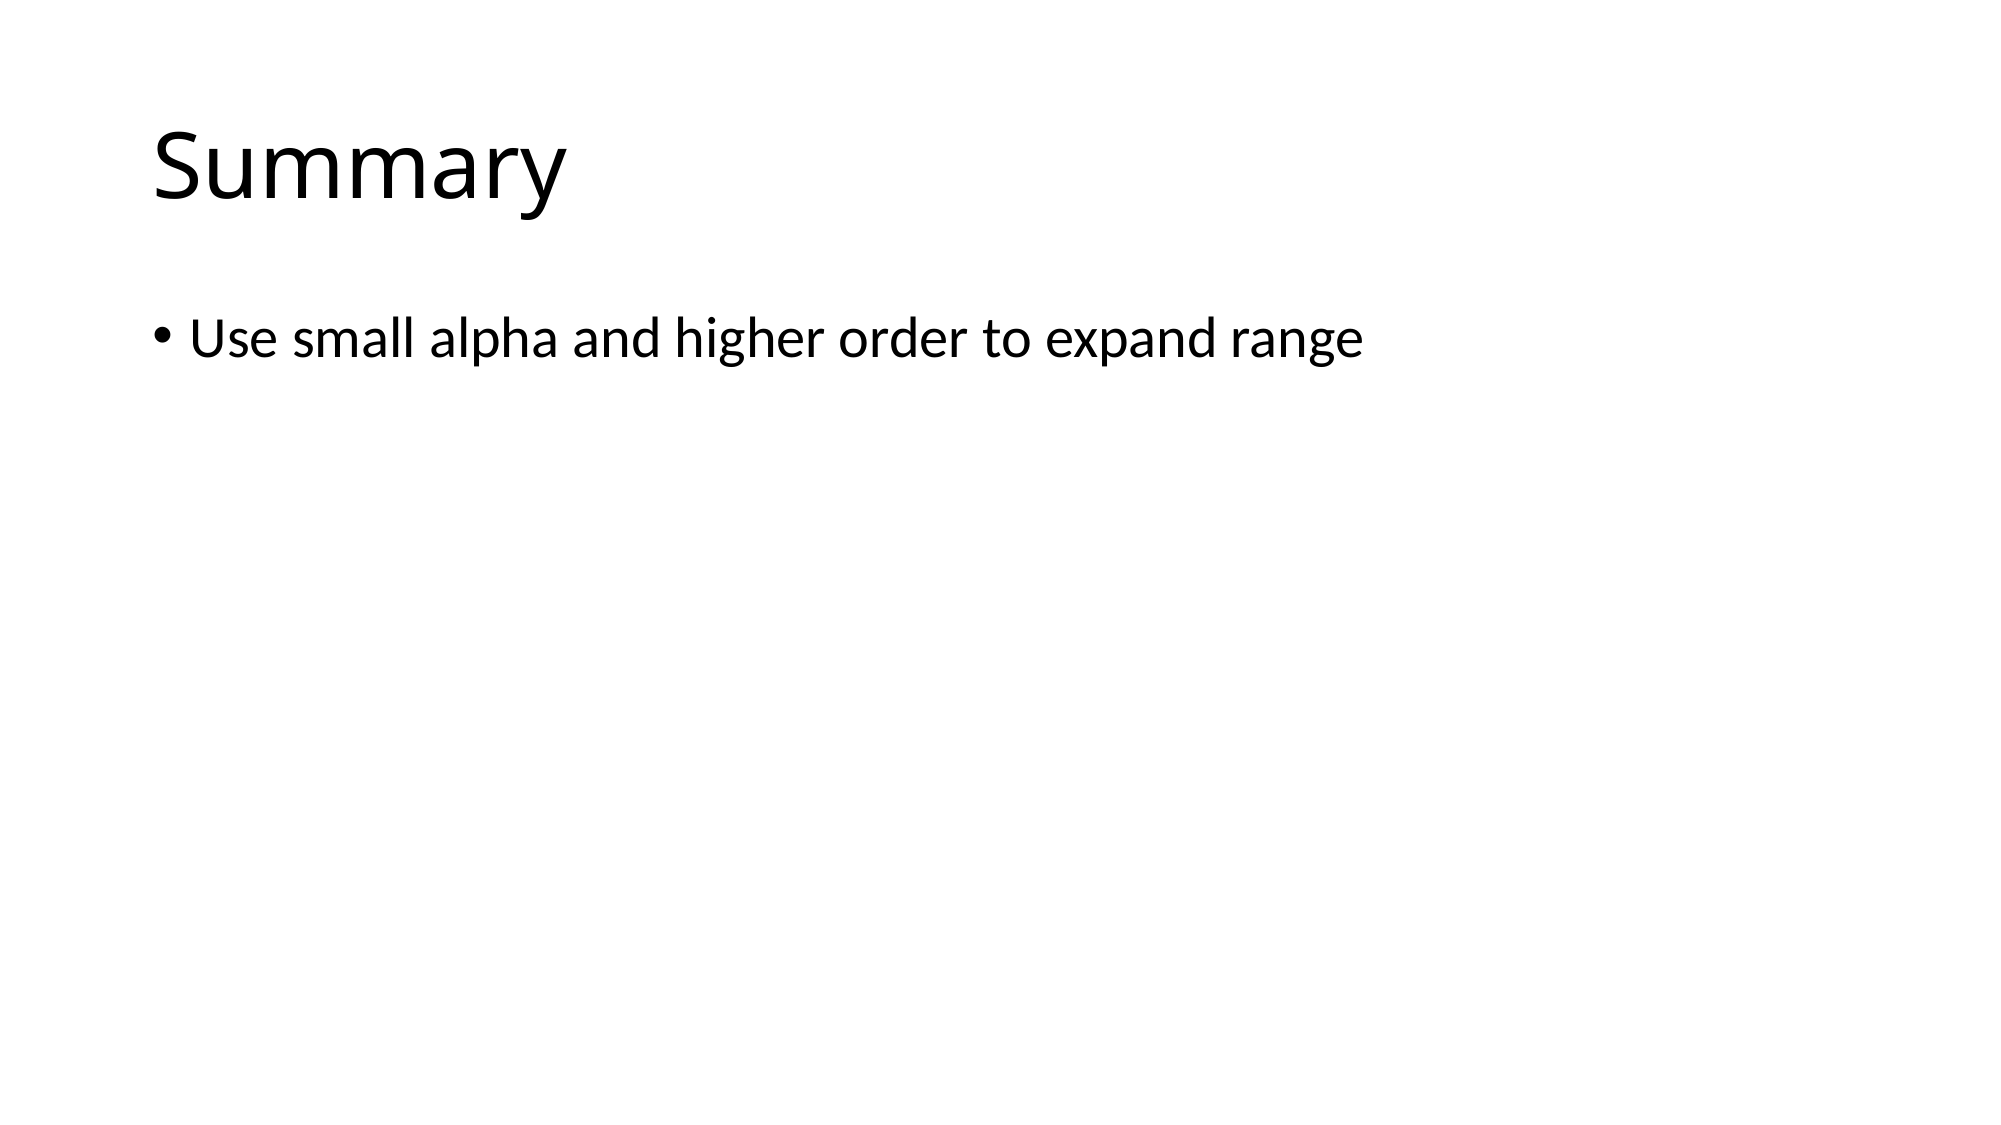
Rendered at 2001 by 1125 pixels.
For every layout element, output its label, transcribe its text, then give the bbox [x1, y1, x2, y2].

title Summary [137, 59, 1863, 278]
list Use small alpha and higher order to expand range [137, 299, 1863, 1014]
